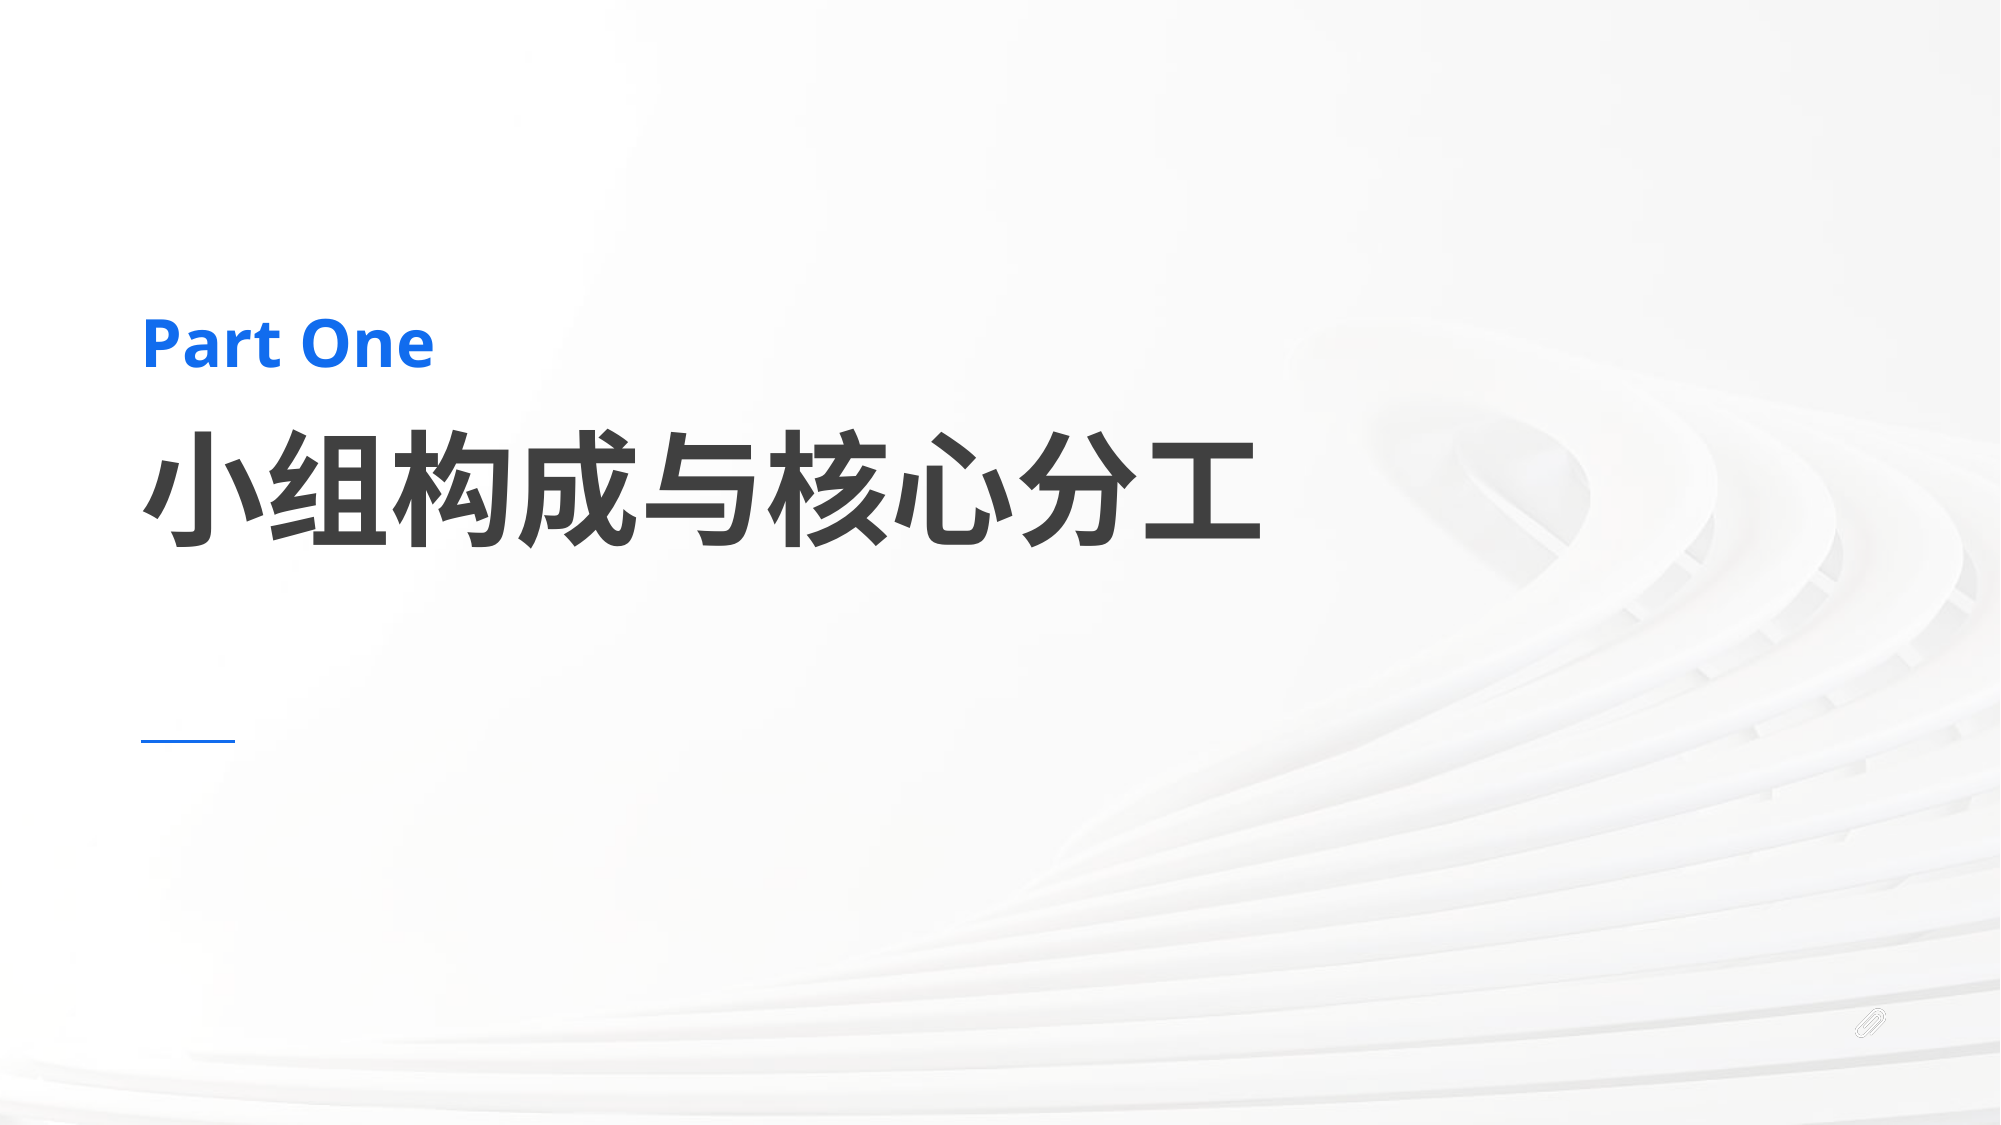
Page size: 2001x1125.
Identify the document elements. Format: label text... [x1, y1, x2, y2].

list Part One [140, 295, 1178, 382]
picture [1855, 1007, 1886, 1039]
title 小组构成与核心分工 [140, 410, 1386, 669]
